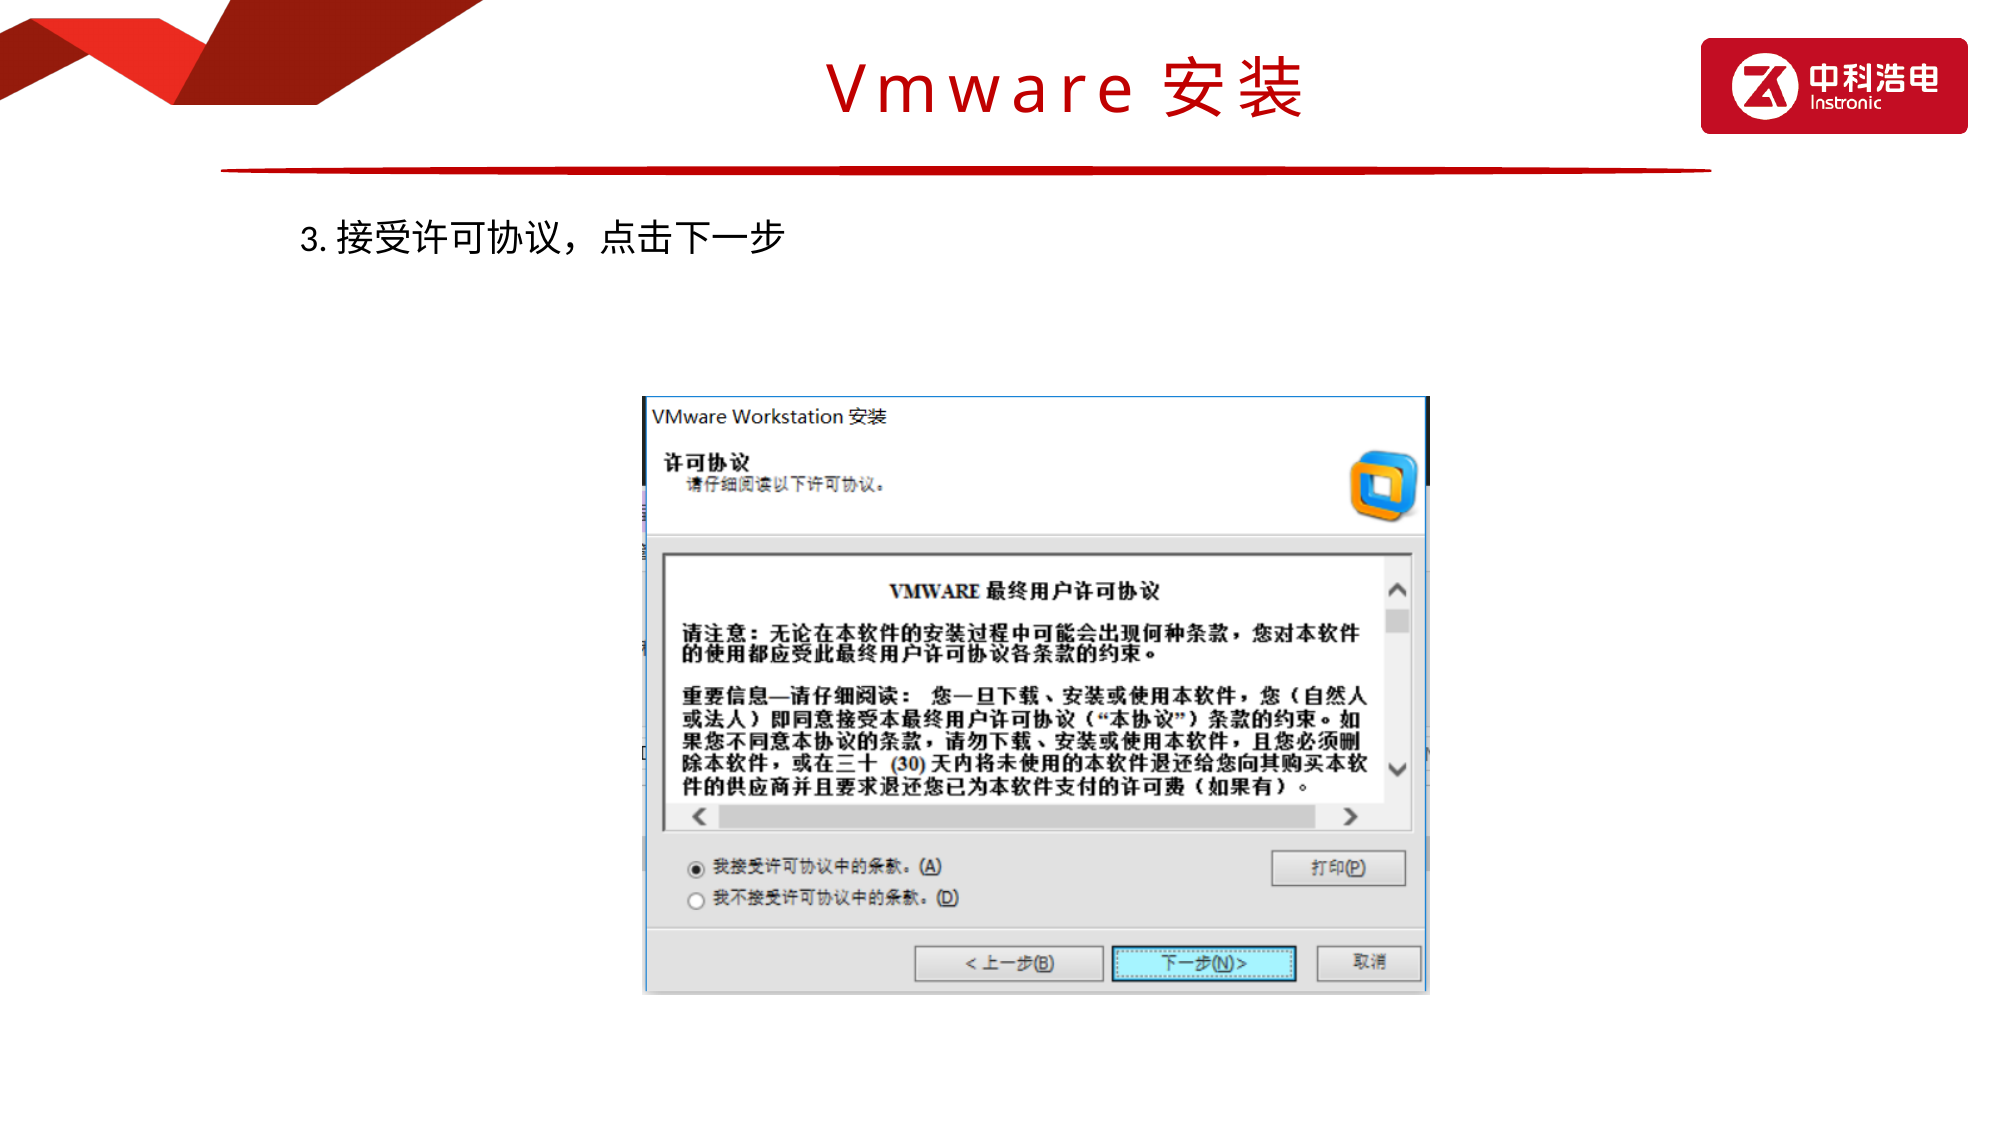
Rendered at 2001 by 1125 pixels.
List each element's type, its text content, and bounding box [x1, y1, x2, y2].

text_box [301, 166, 1712, 176]
text_box 3.接受许可协议，点击下一步 [301, 206, 1341, 267]
picture [1701, 38, 1968, 135]
text_box Vmware安装 [602, 38, 1528, 134]
picture [642, 395, 1430, 995]
picture [0, 0, 495, 299]
